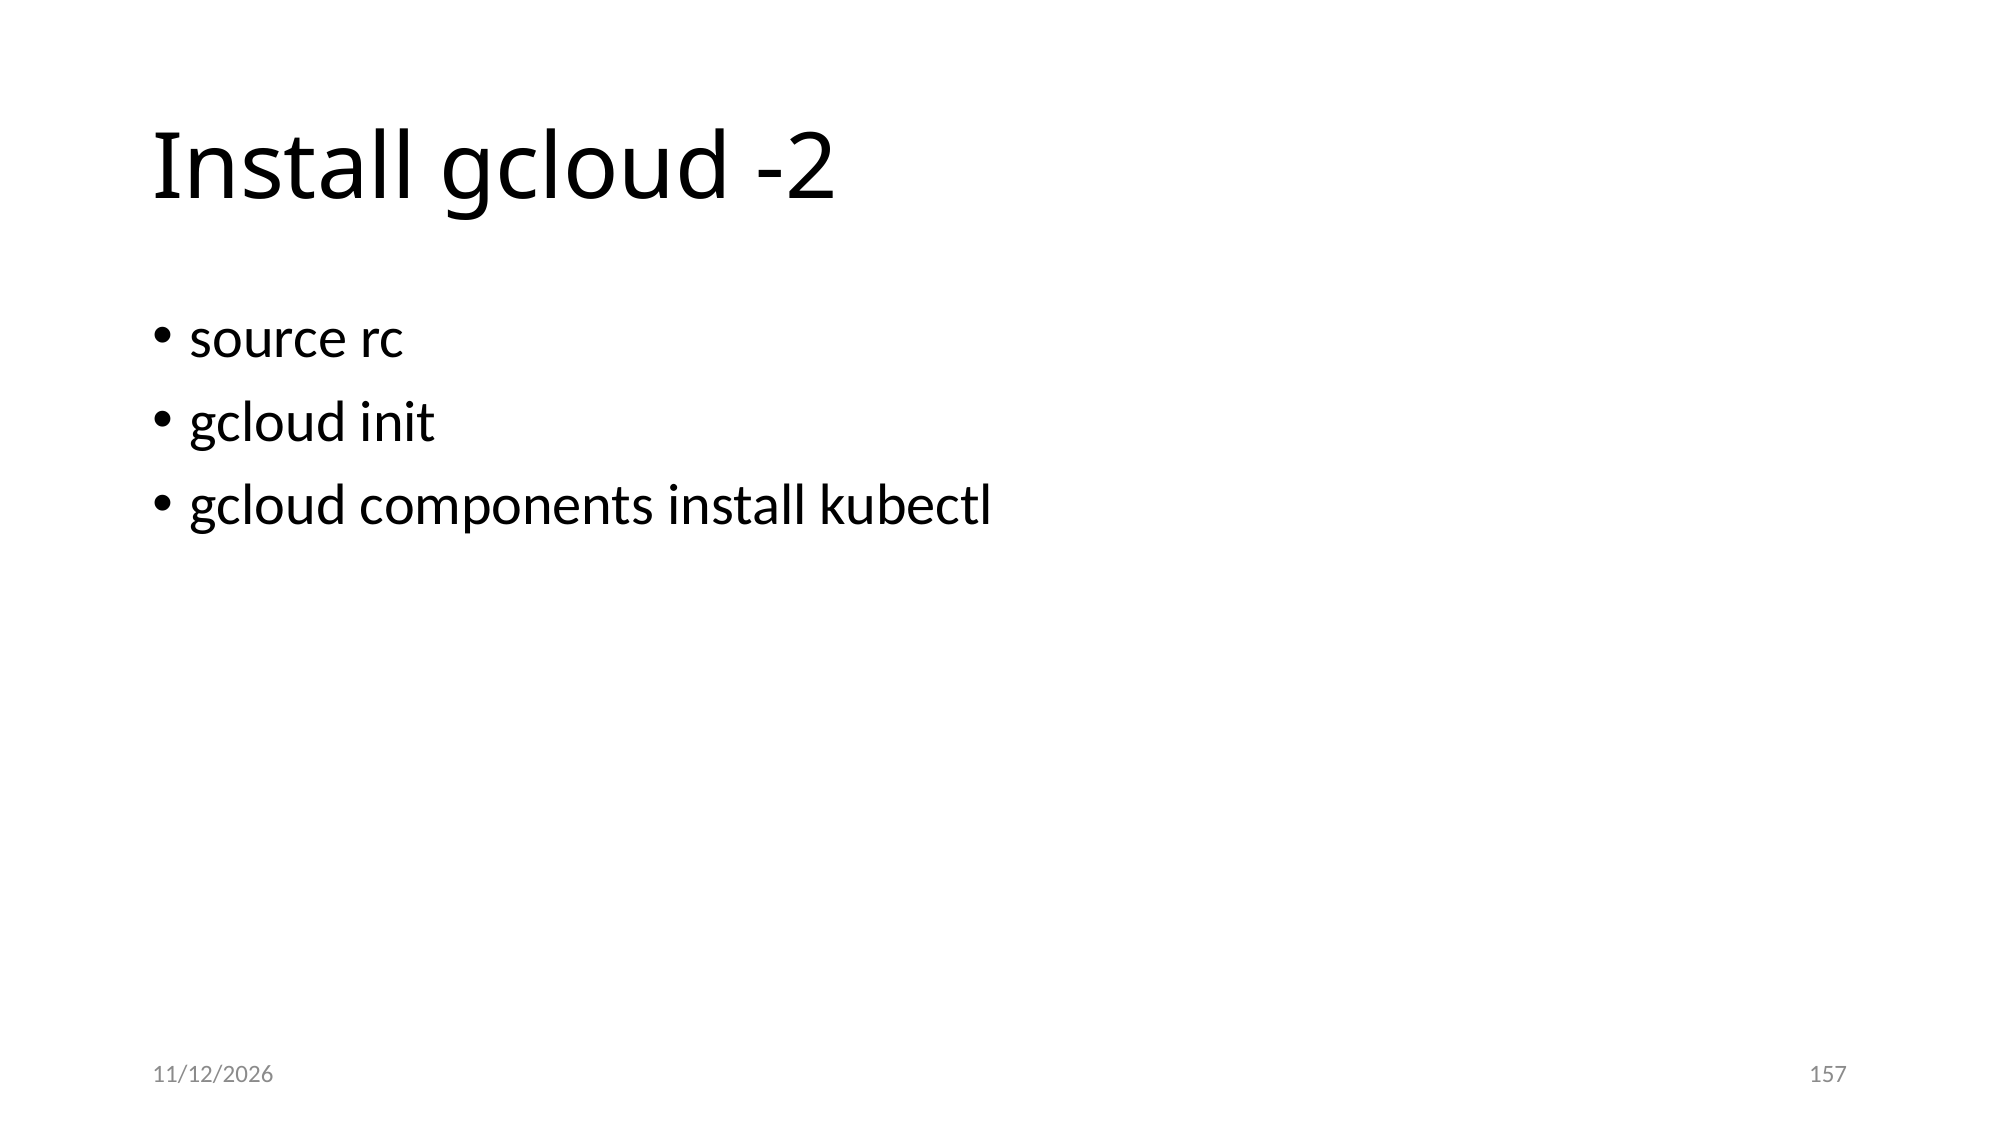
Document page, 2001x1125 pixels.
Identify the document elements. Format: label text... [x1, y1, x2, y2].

title Install gcloud -2 [137, 59, 1863, 278]
slide_number 157 [1412, 1042, 1863, 1103]
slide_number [137, 1042, 588, 1103]
list source rc gcloud init gcloud components install kubectl [137, 299, 1863, 1014]
